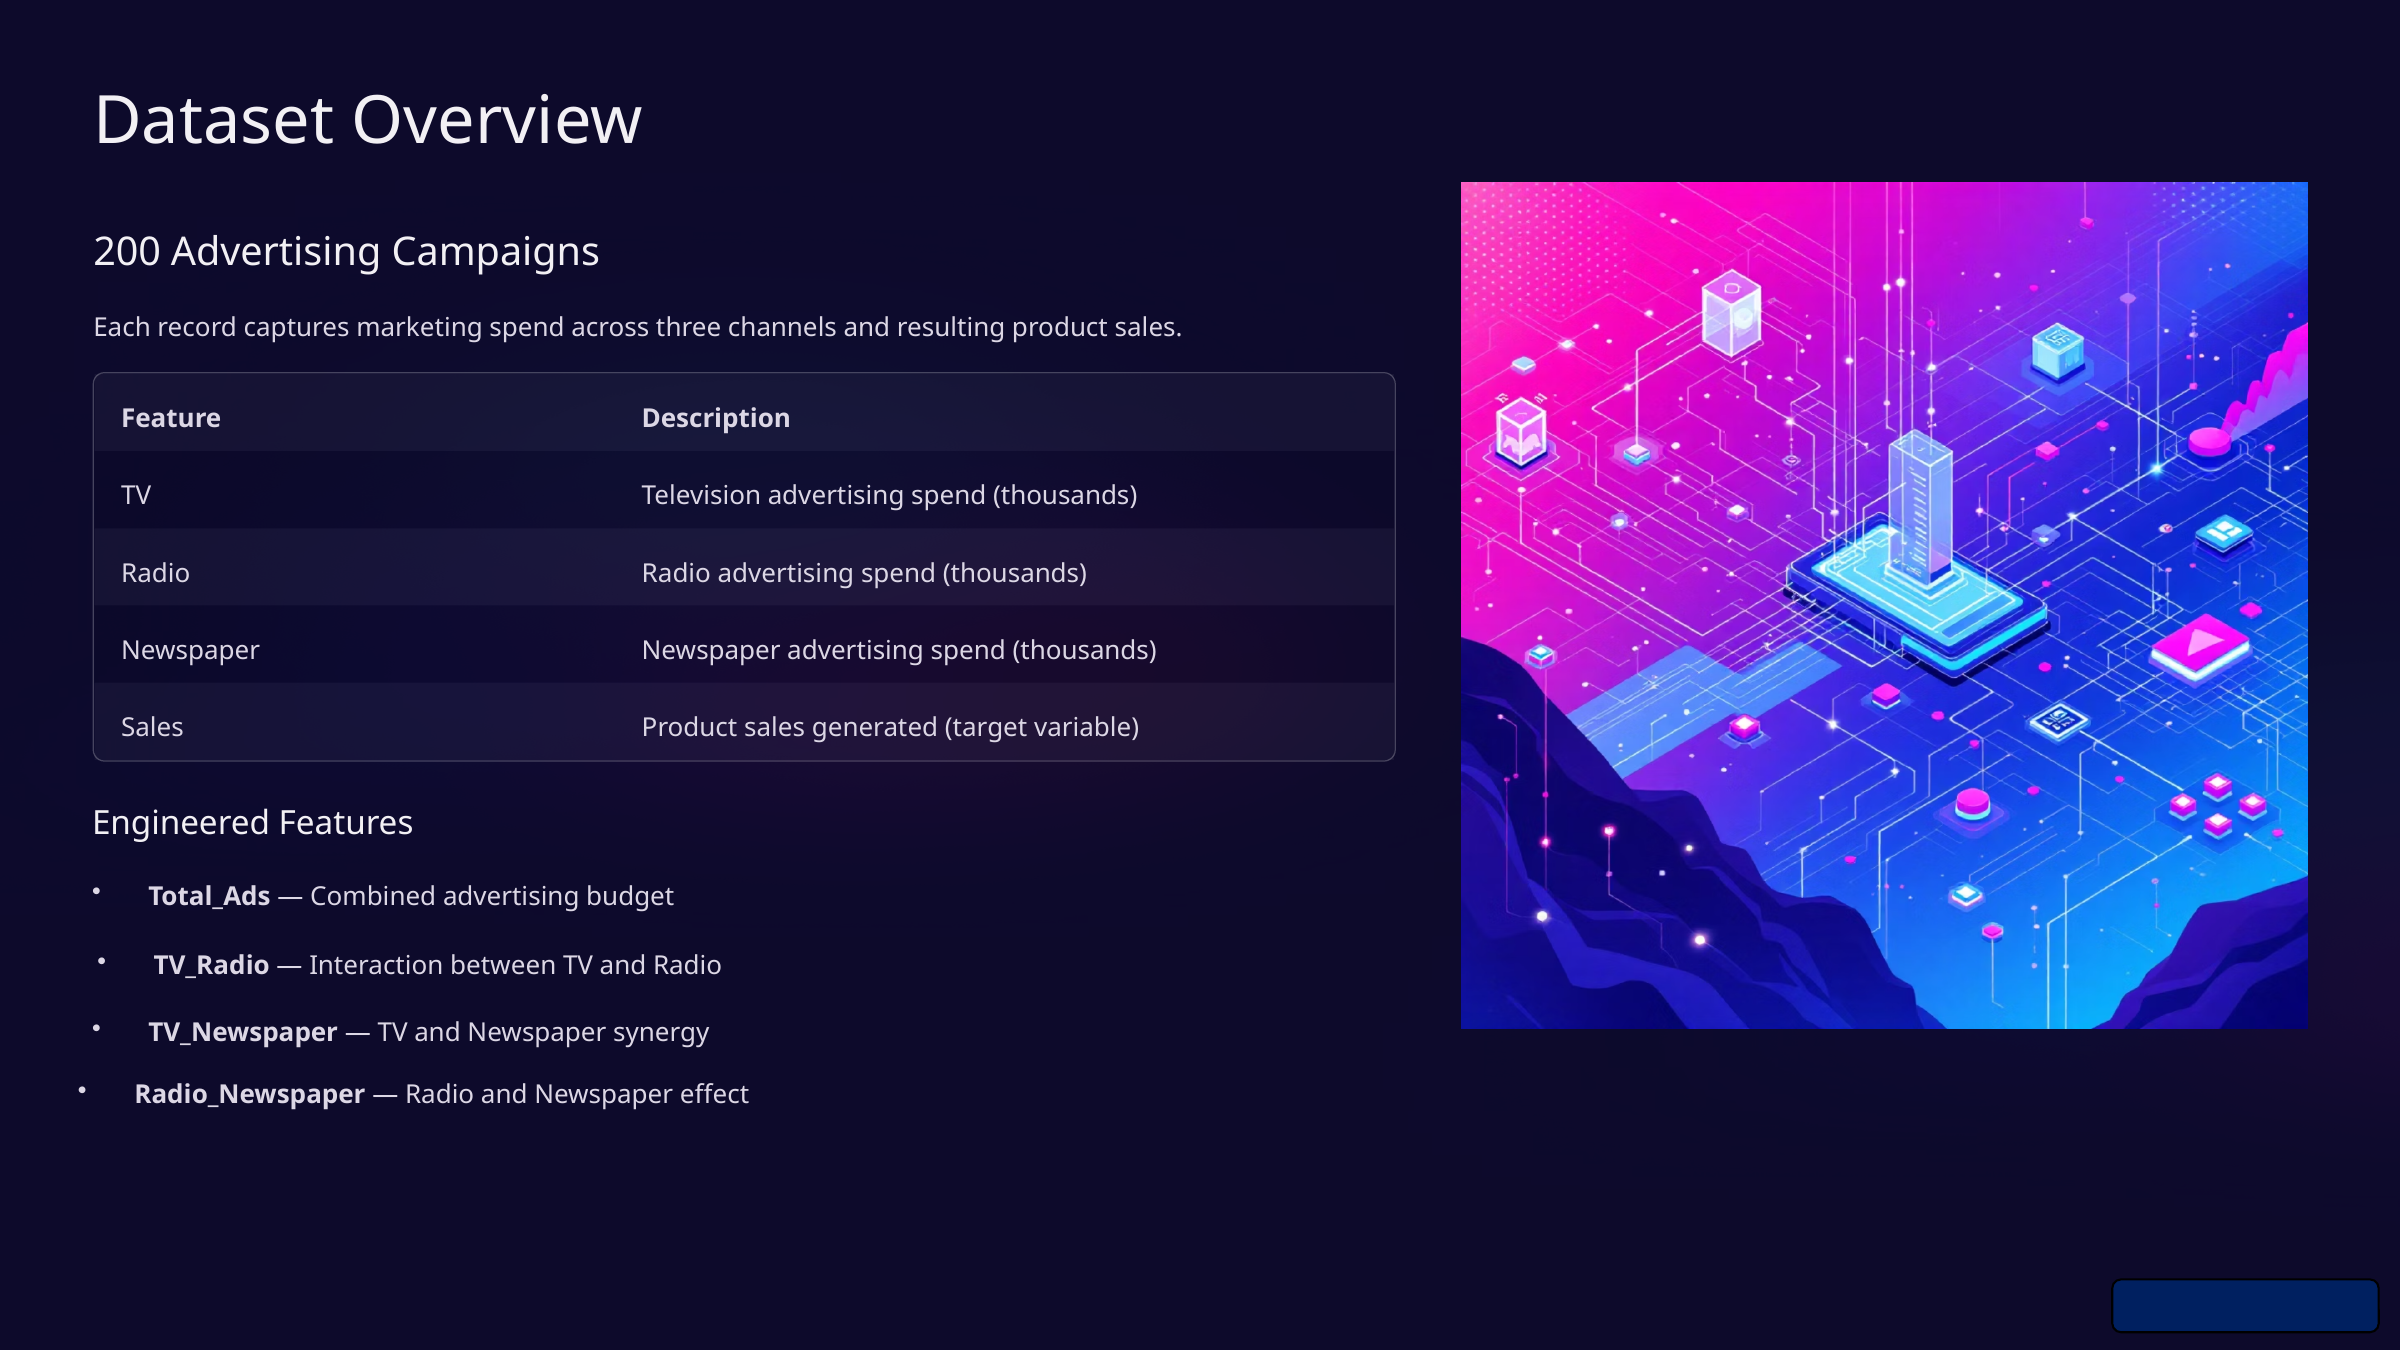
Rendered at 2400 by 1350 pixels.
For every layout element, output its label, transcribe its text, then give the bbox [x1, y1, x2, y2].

text_box Each record captures marketing spend across three channels and resulting product sales. [93, 300, 1396, 343]
text_box [94, 528, 1394, 605]
text_box [94, 605, 1394, 682]
text_box Product sales generated (target variable) [641, 699, 1368, 743]
text_box Radio_Newspaper — Radio and Newspaper effect [78, 1067, 925, 1111]
text_box [94, 451, 1394, 528]
picture [1461, 182, 2308, 1029]
text_box [94, 373, 1394, 451]
text_box TV_Newspaper — TV and Newspaper synergy [92, 1005, 939, 1048]
text_box Newspaper [121, 622, 588, 666]
text_box Feature [121, 391, 588, 434]
text_box Newspaper advertising spend (thousands) [641, 622, 1368, 666]
text_box 200 Advertising Campaigns [93, 223, 585, 274]
text_box [2111, 1278, 2380, 1334]
text_box Radio advertising spend (thousands) [641, 545, 1368, 589]
text_box [94, 682, 1394, 760]
text_box TV [121, 468, 588, 512]
text_box Total_Ads — Combined advertising budget [92, 868, 939, 912]
text_box Engineered Features [92, 799, 426, 841]
text_box TV_Radio — Interaction between TV and Radio [97, 938, 944, 982]
text_box Television advertising spend (thousands) [641, 468, 1368, 512]
text_box Description [641, 391, 1368, 434]
text_box Sales [121, 699, 588, 743]
text_box Dataset Overview [93, 73, 761, 157]
text_box Radio [121, 545, 588, 589]
picture [2106, 1271, 2389, 1339]
